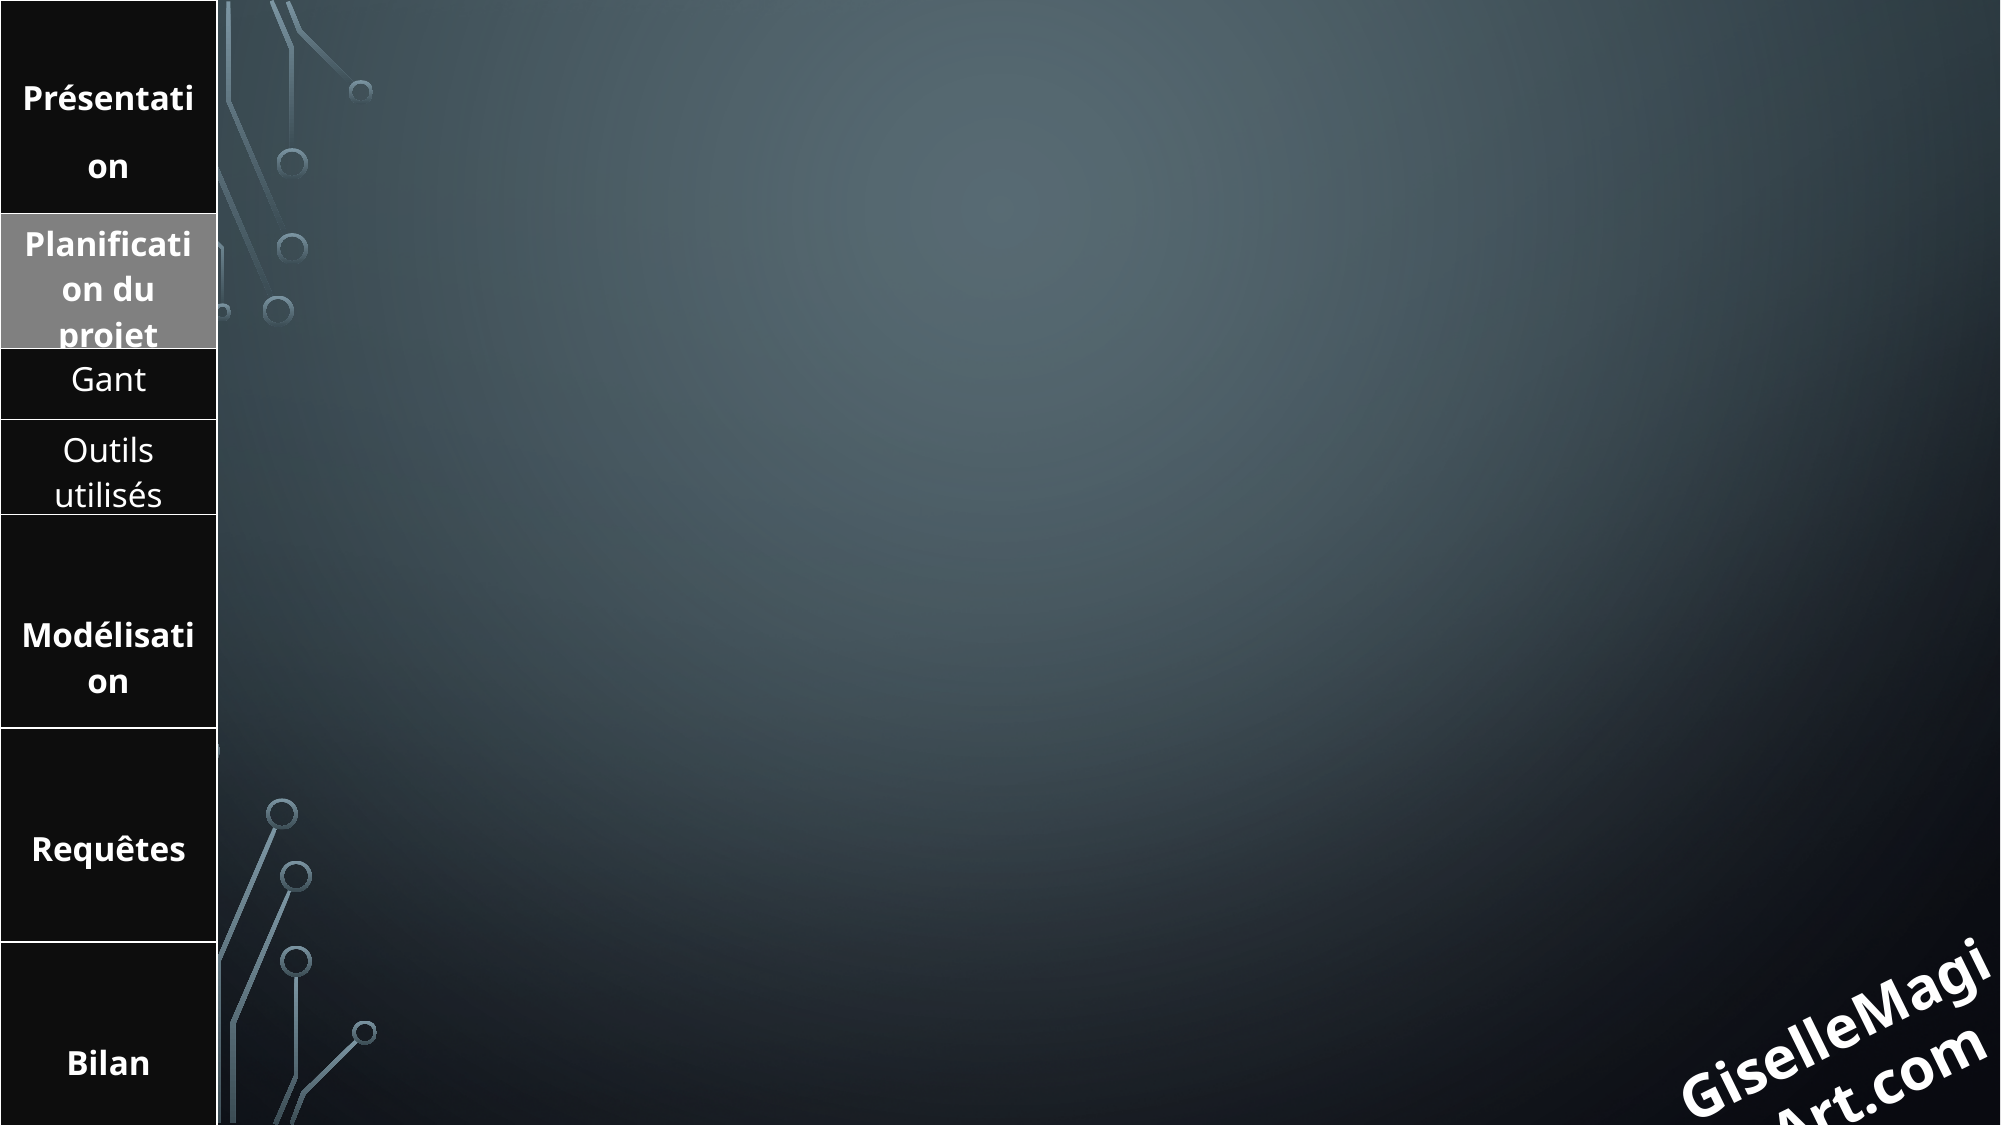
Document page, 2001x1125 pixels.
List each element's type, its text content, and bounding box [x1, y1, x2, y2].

table_cell Outils utilisés [1, 420, 216, 514]
table_cell Bilan [1, 943, 216, 1125]
table_cell Modélisation [1, 515, 216, 727]
text_box GiselleMagicArt.com [1638, 903, 2000, 1125]
table_header Présentation [1, 1, 216, 213]
table_cell Gant [1, 349, 216, 419]
table_cell Planification du projet [1, 214, 216, 348]
table_cell Requêtes [1, 729, 216, 941]
